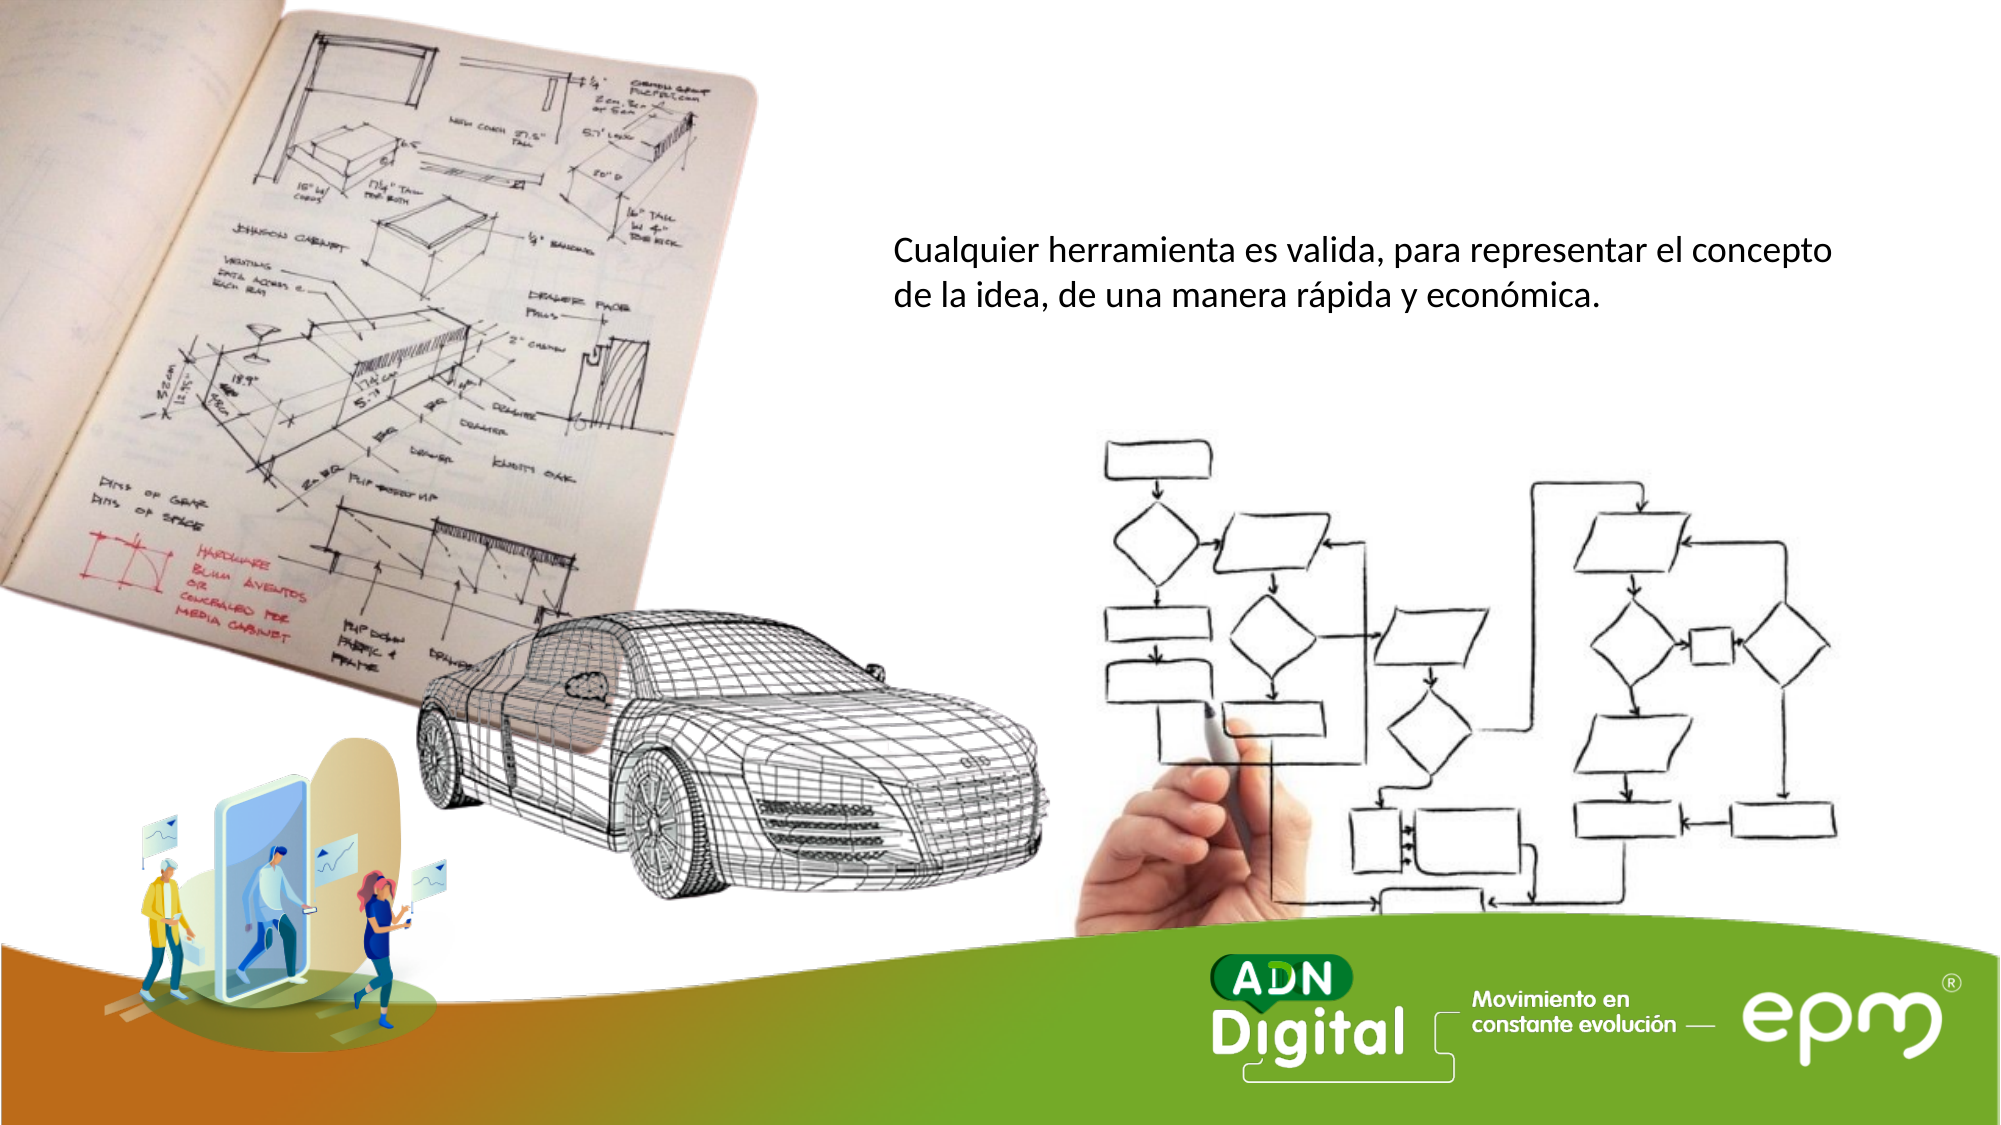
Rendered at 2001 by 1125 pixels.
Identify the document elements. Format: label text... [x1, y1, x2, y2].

text_box Cualquier herramienta es valida, para representar el concepto de la idea, de una manera rápida y económica. [878, 217, 1874, 367]
picture [0, 0, 2000, 1125]
